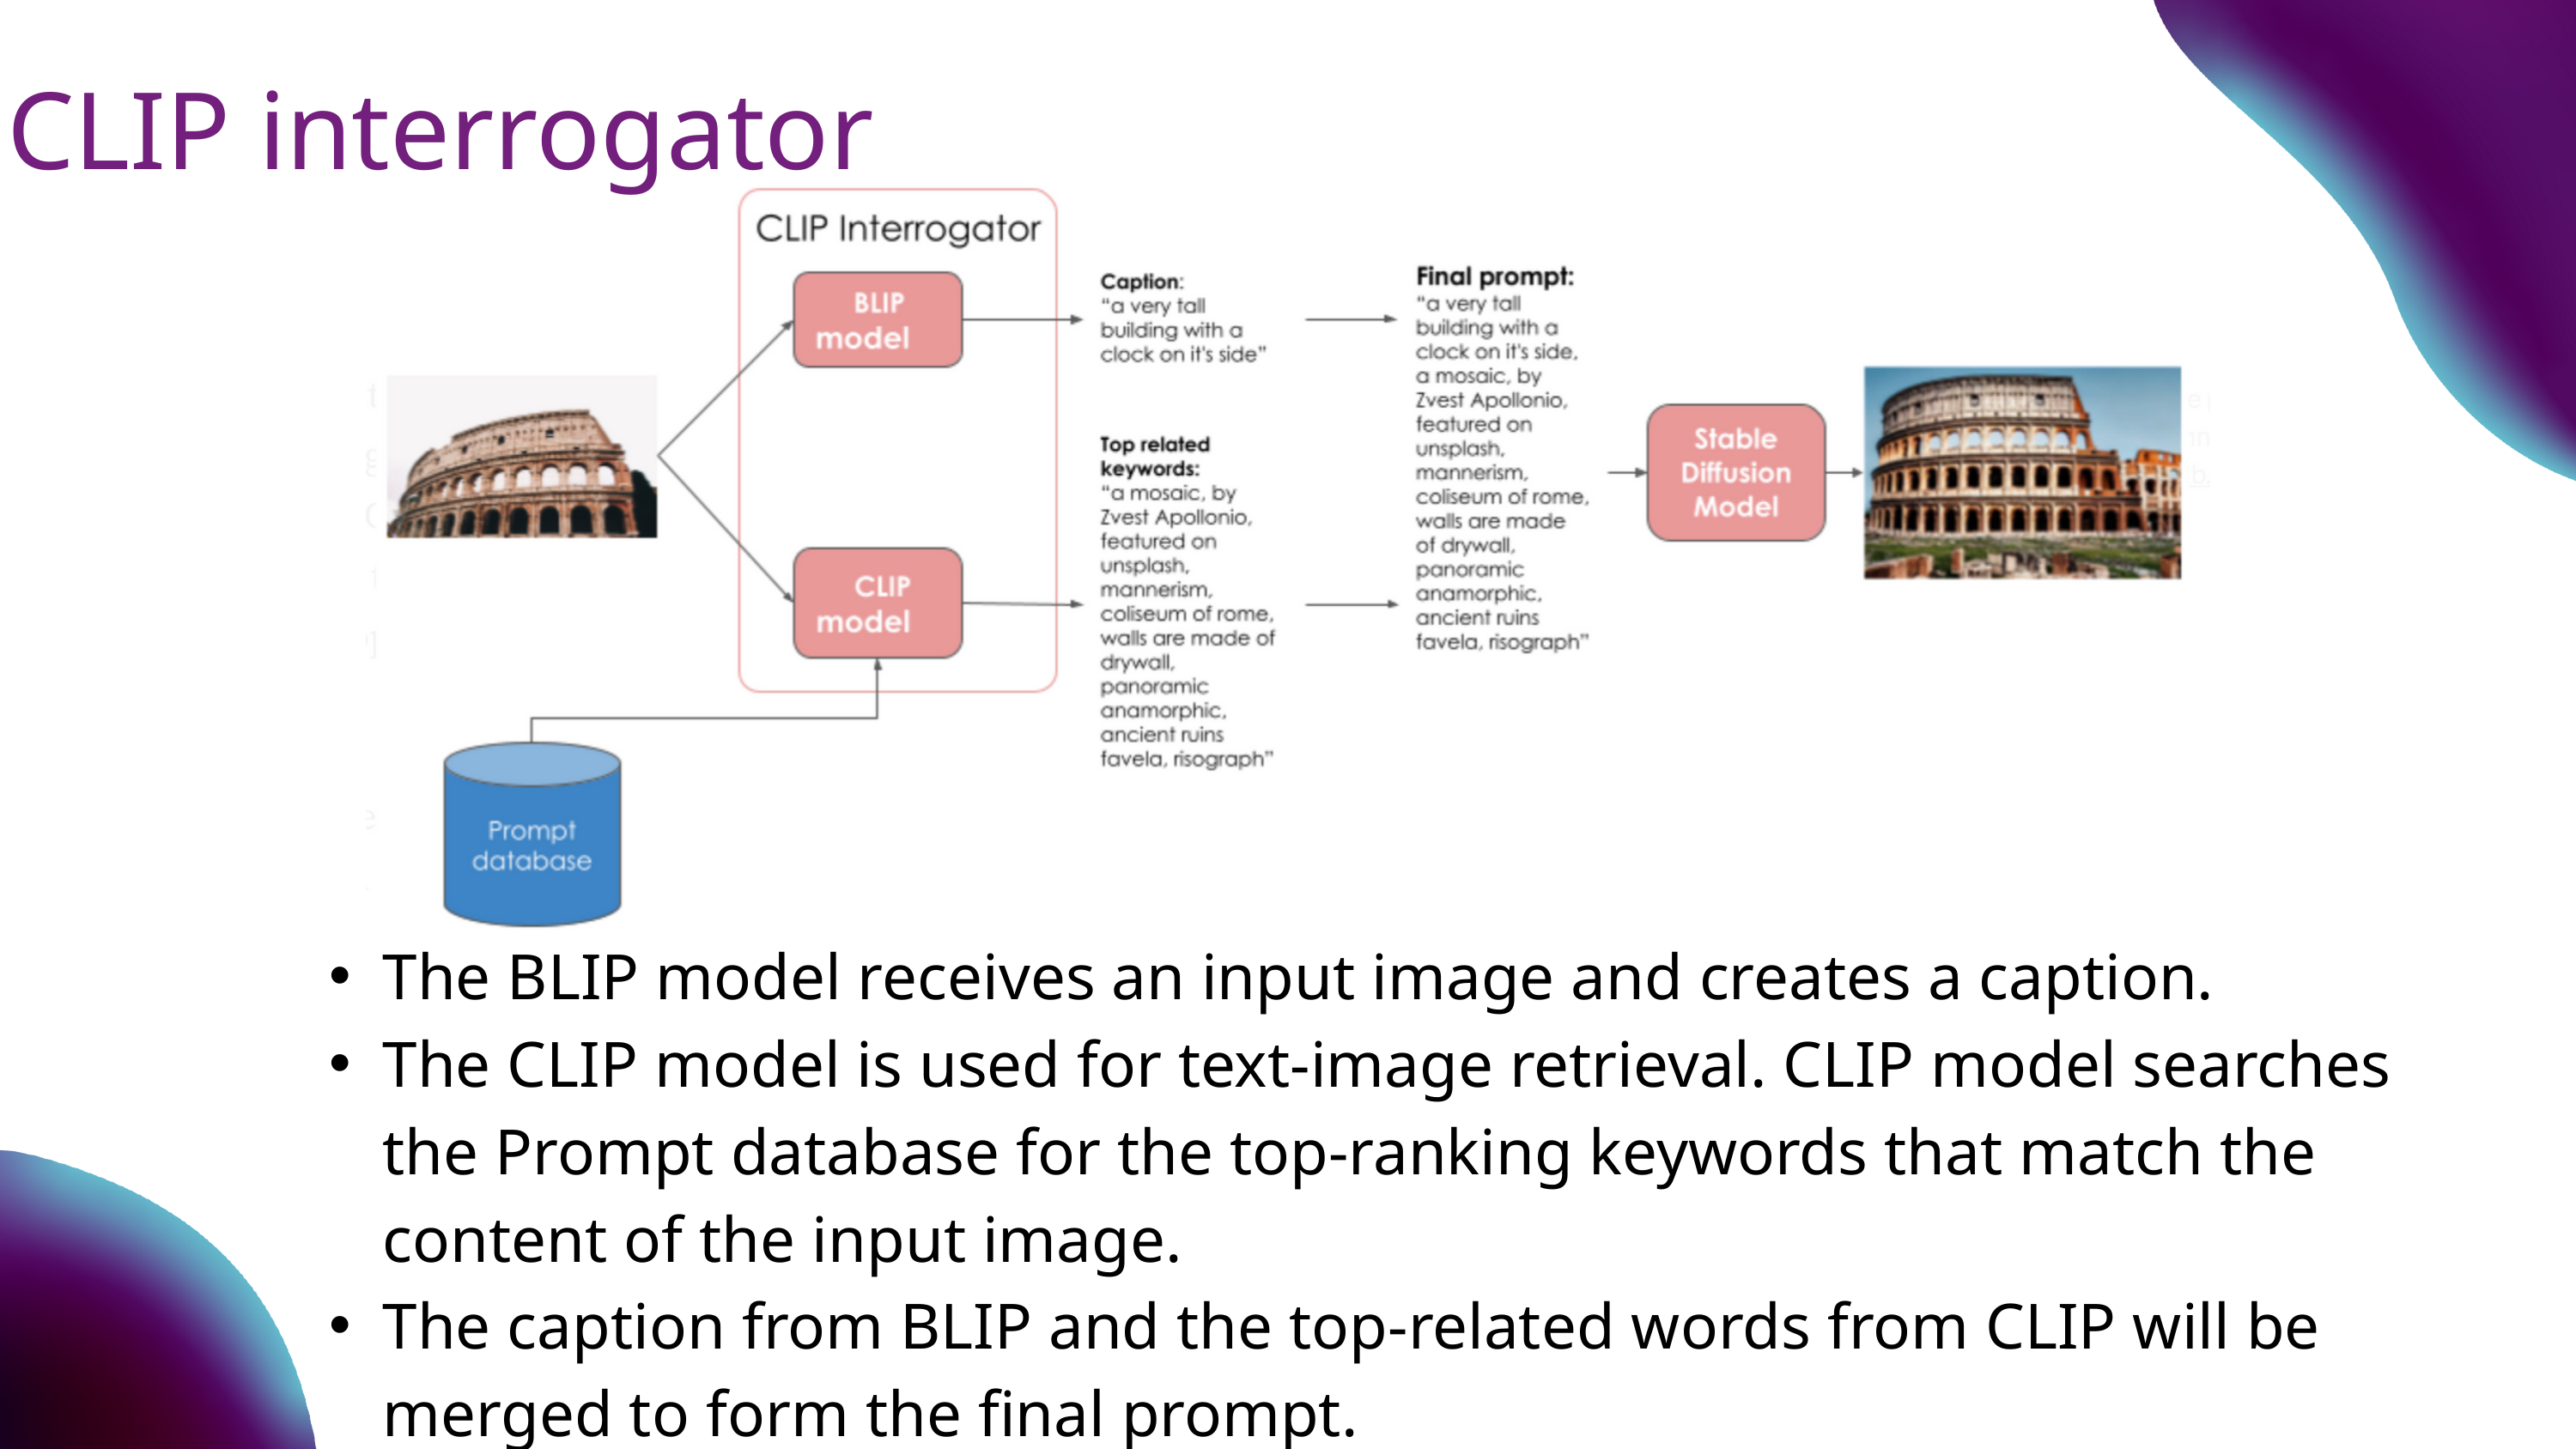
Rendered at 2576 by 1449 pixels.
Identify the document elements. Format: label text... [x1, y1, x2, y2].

picture [365, 0, 2576, 943]
text_box The BLIP model receives an input image and creates a caption. The CLIP model is used for text-image retrieval. CLIP model searches the Prompt database for the top-ranking keywords that match the content of the input image. The caption from BLIP and the top-related words from CLIP will be merged to form the final prompt. [276, 925, 2503, 1449]
text_box CLIP interrogator [0, 64, 1364, 191]
picture [0, 1081, 324, 1449]
